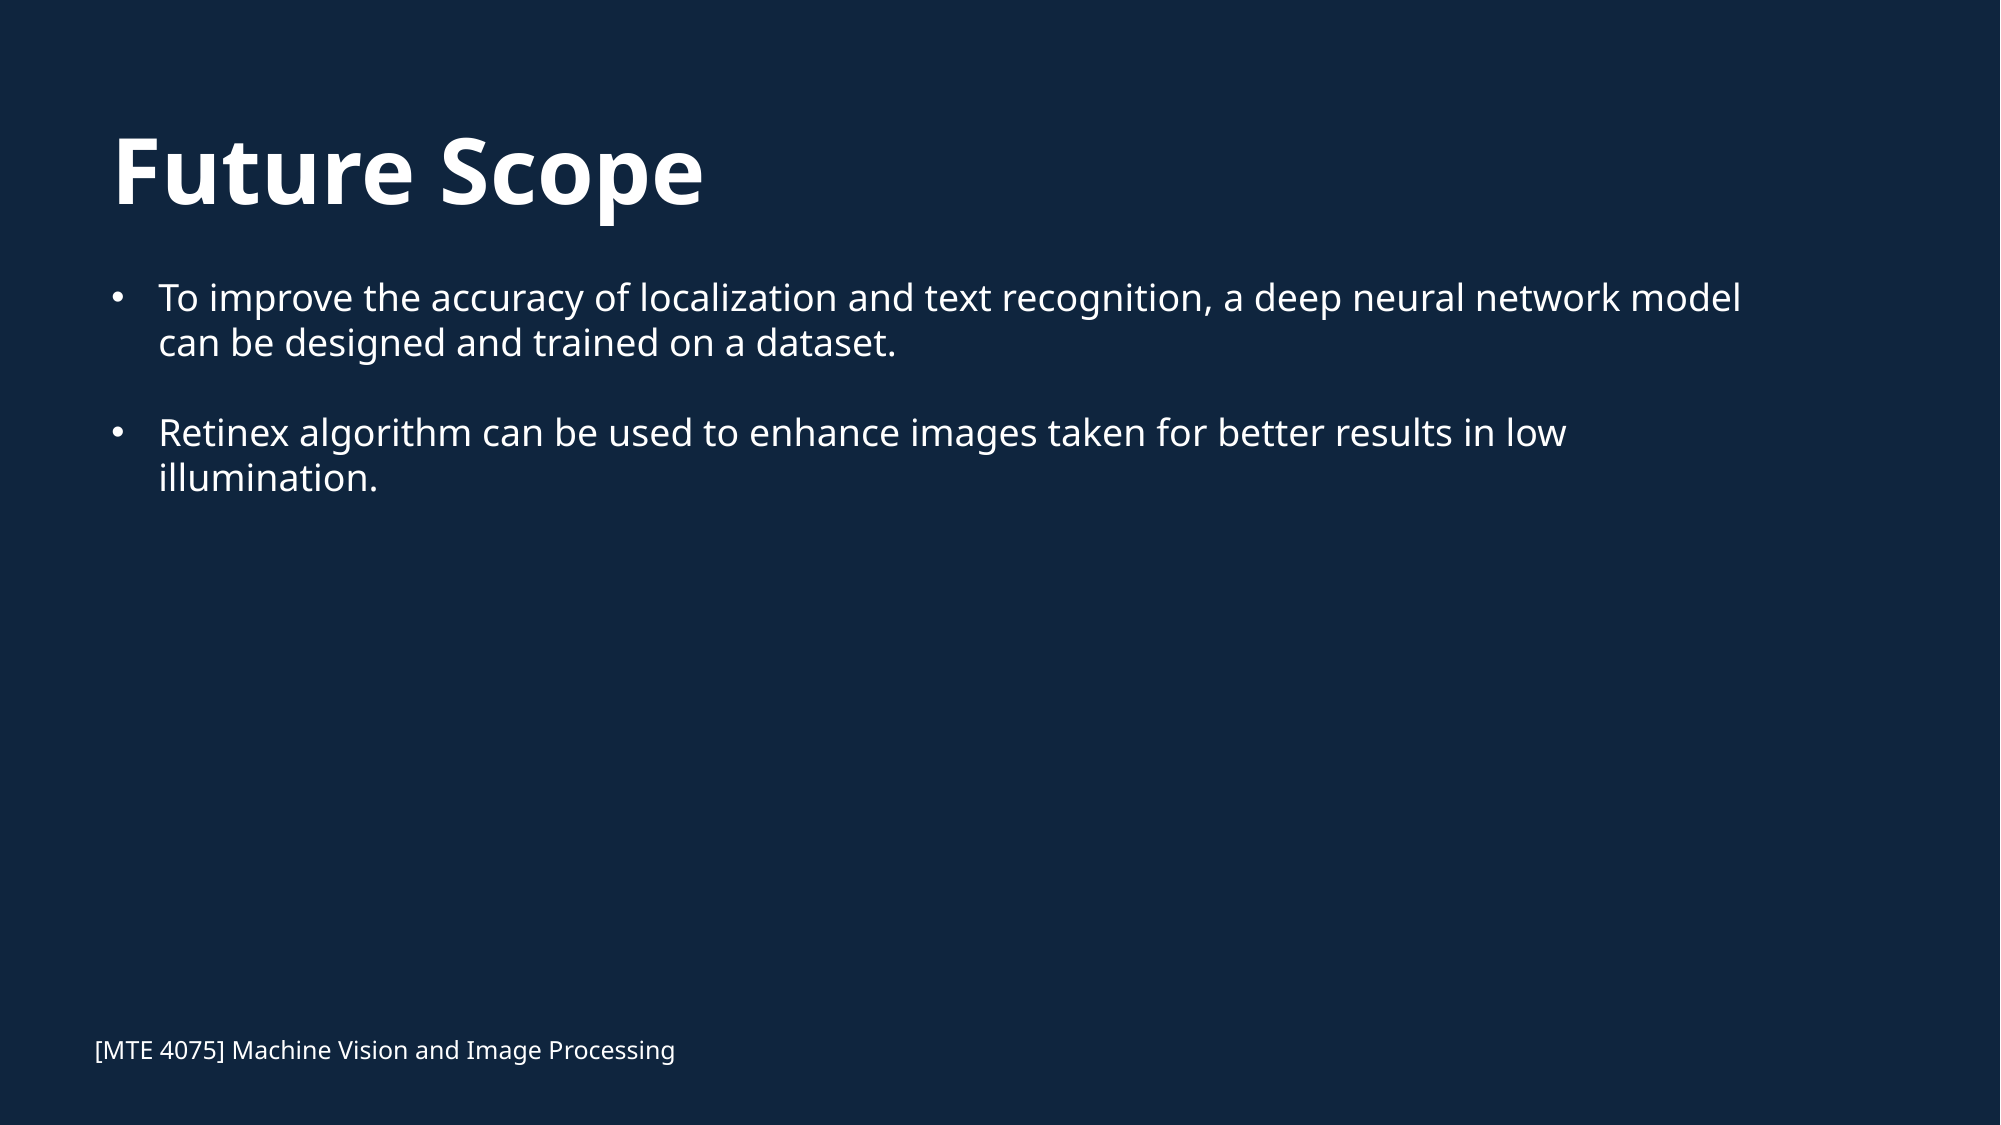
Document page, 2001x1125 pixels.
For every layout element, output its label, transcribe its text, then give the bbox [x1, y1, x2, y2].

footer [MTE 4075] Machine Vision and Image Processing [79, 1020, 755, 1080]
title Future Scope [96, 83, 1822, 267]
text_box To improve the accuracy of localization and text recognition, a deep neural network model can be designed and trained on a dataset. Retinex algorithm can be used to enhance images taken for better results in low illumination. [96, 266, 1806, 552]
